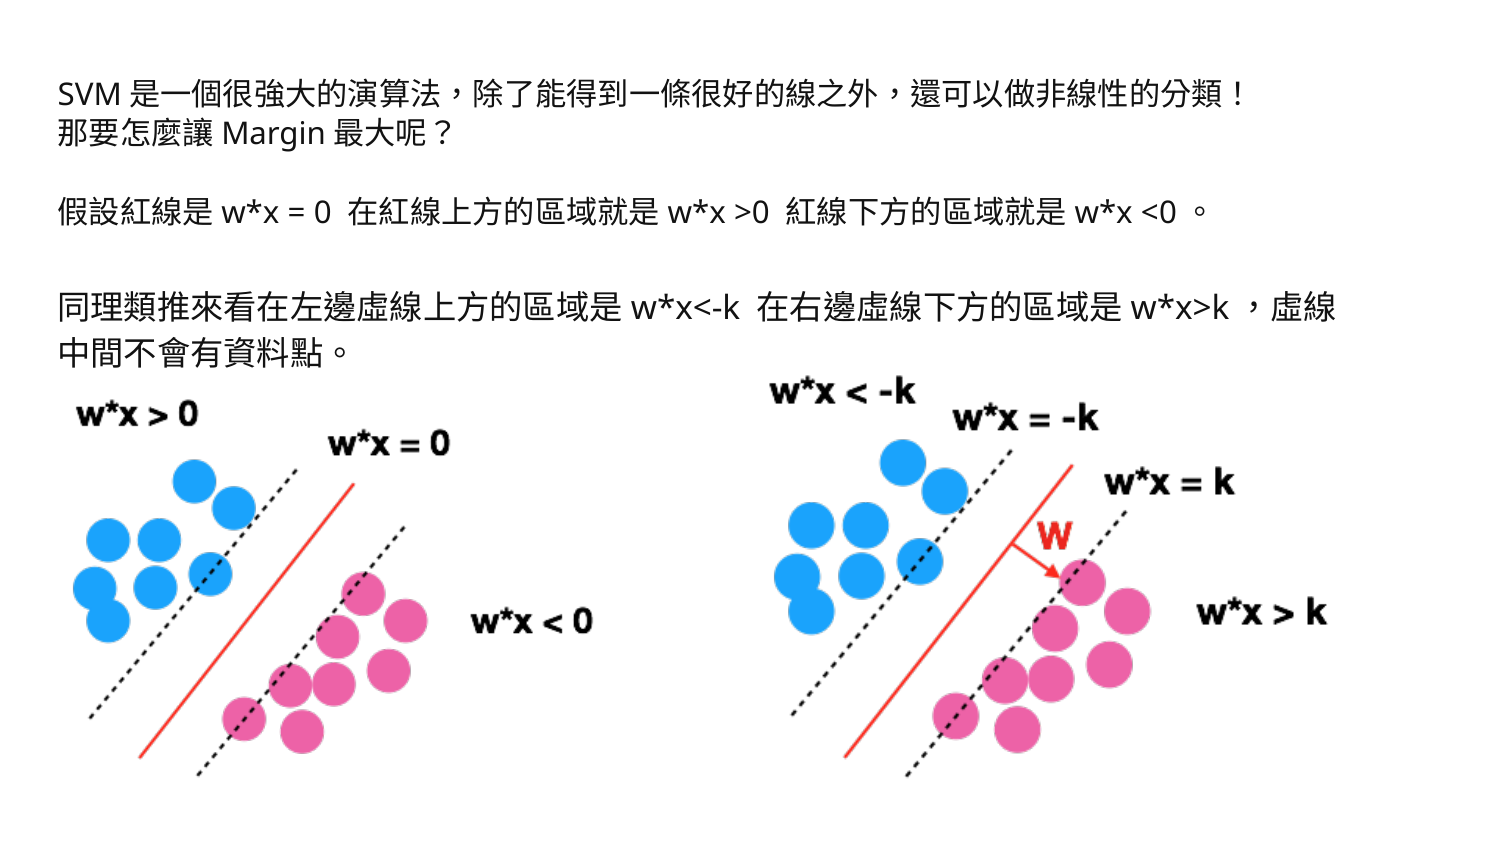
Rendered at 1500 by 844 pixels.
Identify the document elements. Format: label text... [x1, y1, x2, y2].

text_box 同理類推來看在左邊虛線上方的區域是w*x<-k 在右邊虛線下方的區域是w*x>k，虛線中間不會有資料點。 [42, 265, 1379, 468]
picture [761, 360, 1336, 780]
subtitle SVM是一個很強大的演算法，除了能得到一條很好的線之外，還可以做非線性的分類！ 那要怎麼讓Margin最大呢？ 假設紅線是w*x = 0 在紅線上方的區域就是w*x >0 紅線下方的區域就是w*x <0。 [42, 57, 1439, 568]
picture [69, 385, 602, 780]
